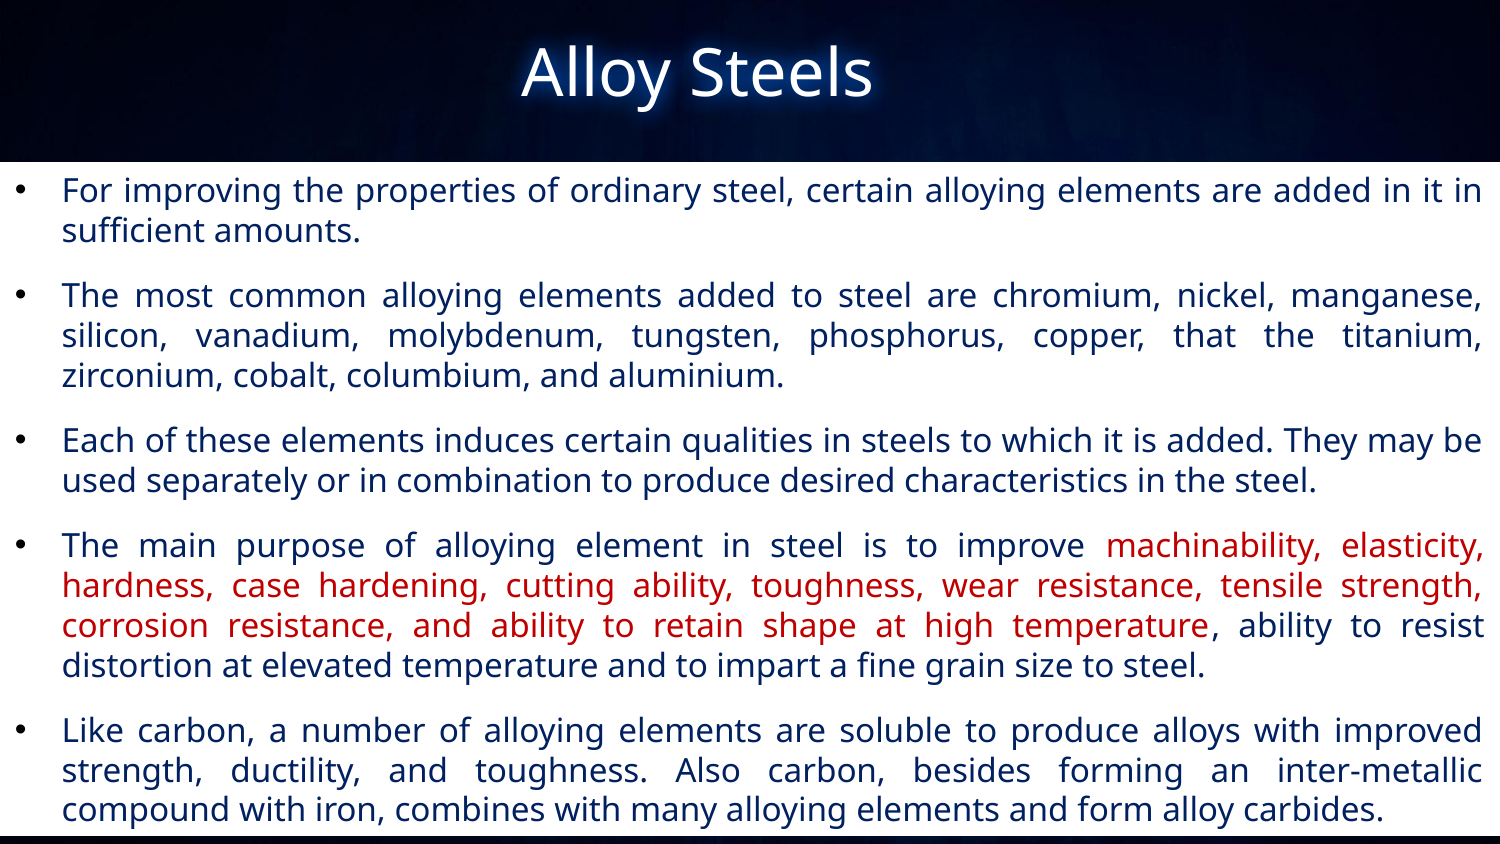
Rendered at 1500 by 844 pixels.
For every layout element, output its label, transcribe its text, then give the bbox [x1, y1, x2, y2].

picture [0, 0, 1500, 162]
picture [0, 836, 1392, 844]
text_box For improving the properties of ordinary steel, certain alloying elements are added in it in sufficient amounts. The most common alloying elements added to steel are chromium, nickel, manganese, silicon, vanadium, molybdenum, tungsten, phosphorus, copper, that the titanium, zirconium, cobalt, columbium, and aluminium. Each of these elements induces certain qualities in steels to which it is added. They may be used separately or in combination to produce desired characteristics in the steel. The main purpose of alloying element in steel is to improve machinability, elasticity, hardness, case hardening, cutting ability, toughness, wear resistance, tensile strength, corrosion resistance, and ability to retain shape at high temperature, ability to resist distortion at elevated temperature and to impart a fine grain size to steel. Like carbon, a number of alloying elements are soluble to produce alloys with improved strength, ductility, and toughness. Also carbon, besides forming an inter-metallic compound with iron, combines with many alloying elements and form alloy carbides. [0, 162, 1500, 836]
picture [1455, 836, 1500, 844]
title Alloy Steels [521, 44, 876, 110]
